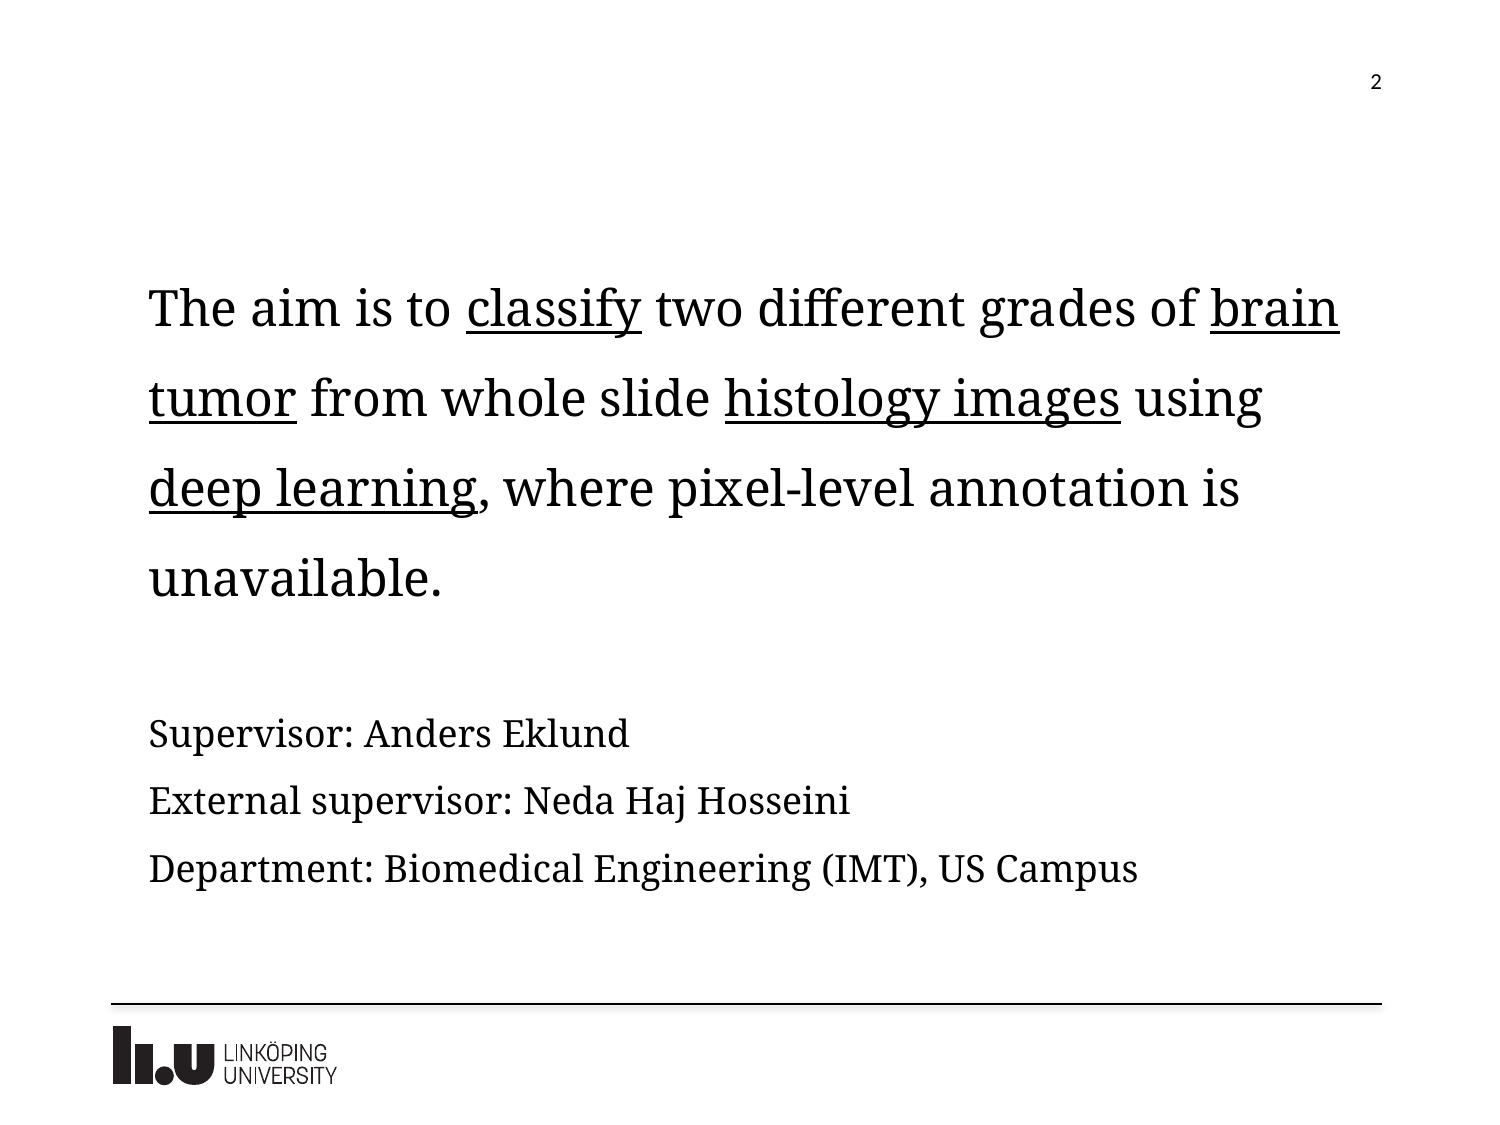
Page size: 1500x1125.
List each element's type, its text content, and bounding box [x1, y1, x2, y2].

text_box The aim is to classify two different grades of brain tumor from whole slide histology images using deep learning, where pixel-level annotation is unavailable. [133, 239, 1397, 615]
text_box Supervisor: Anders Eklund External supervisor: Neda Haj Hosseini Department: Biomedical Engineering (IMT), US Campus [133, 679, 1397, 898]
slide_number 2 [1306, 59, 1397, 103]
